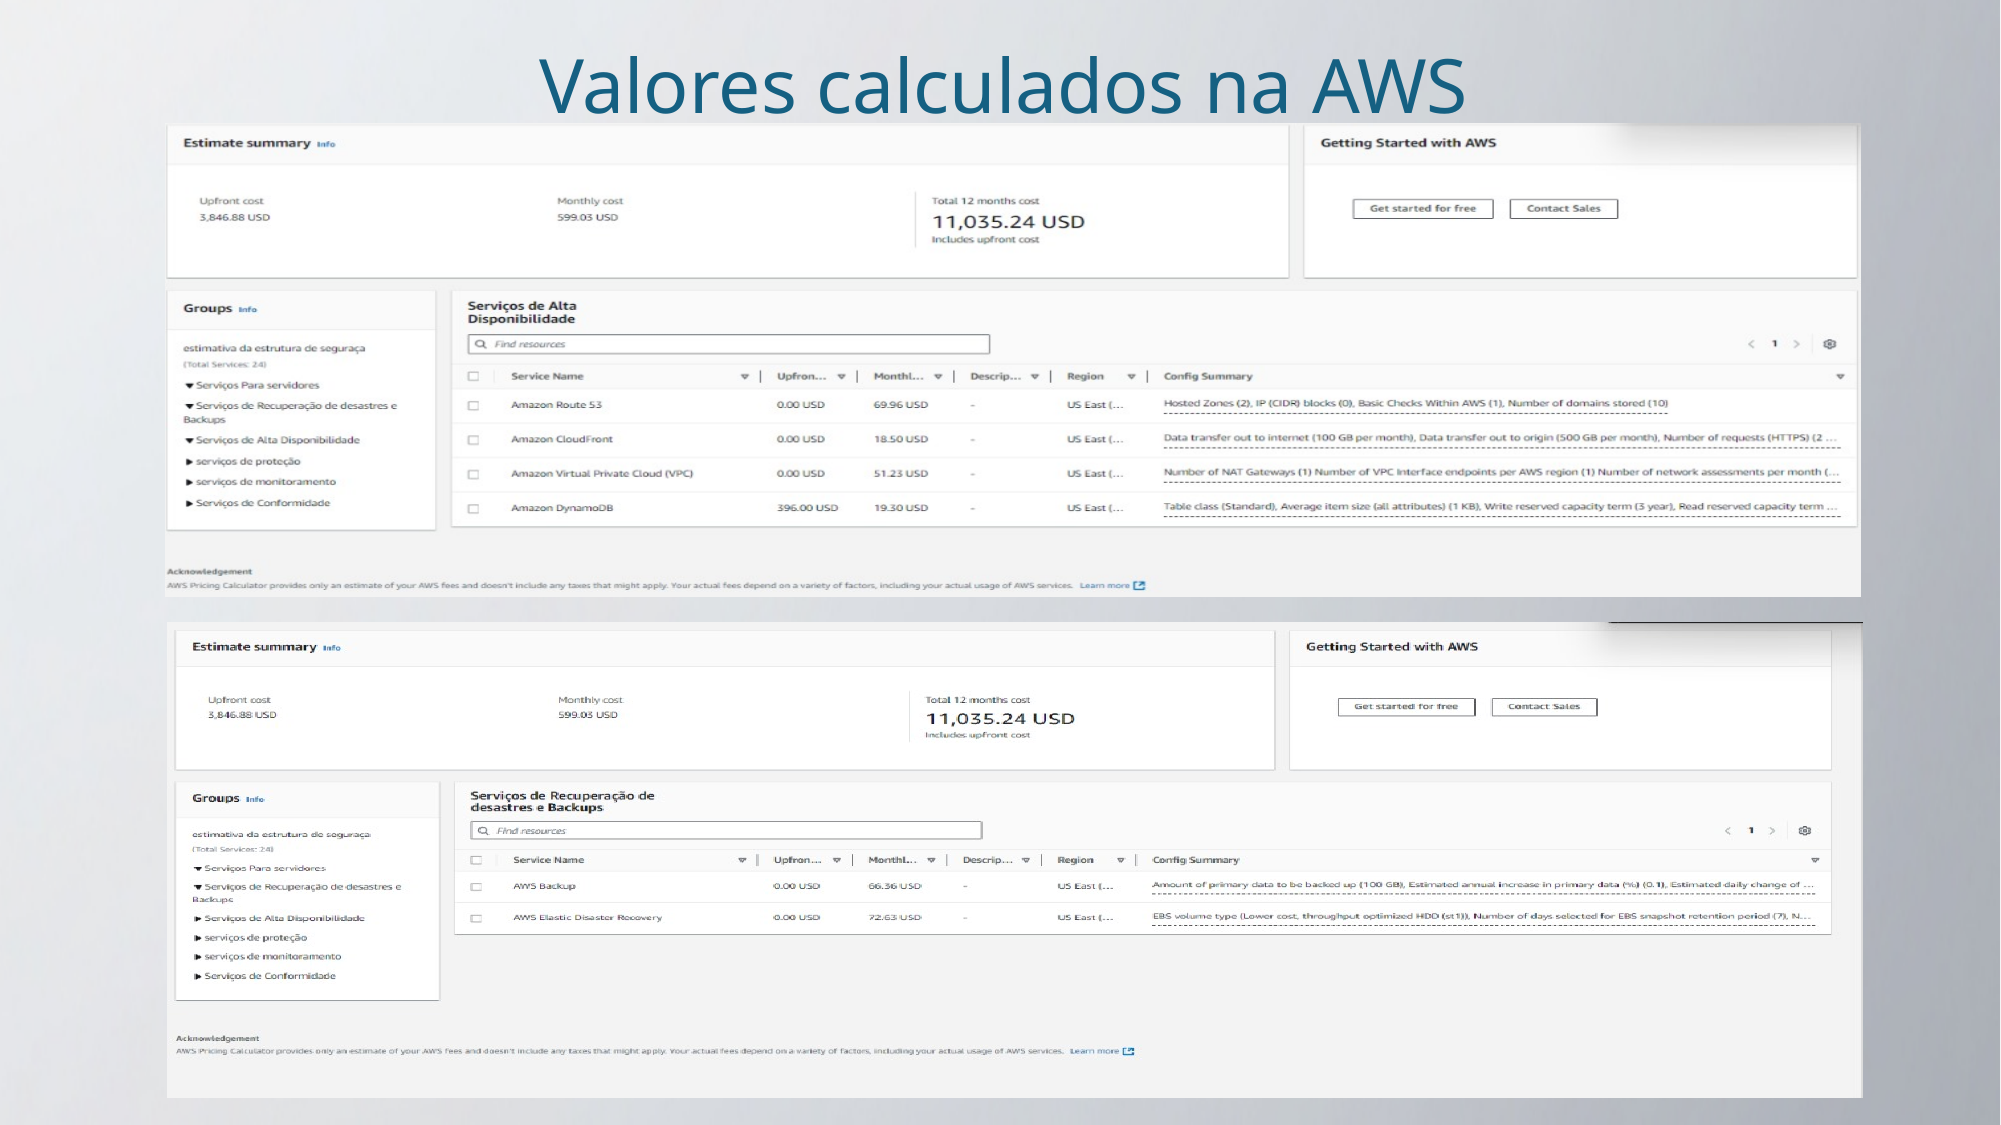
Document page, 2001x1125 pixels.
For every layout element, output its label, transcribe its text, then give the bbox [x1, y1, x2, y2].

text_box [0, 0, 2000, 1125]
picture [167, 622, 1863, 1099]
text_box Valores calculados na AWS [483, 31, 1544, 121]
picture [165, 123, 1861, 597]
